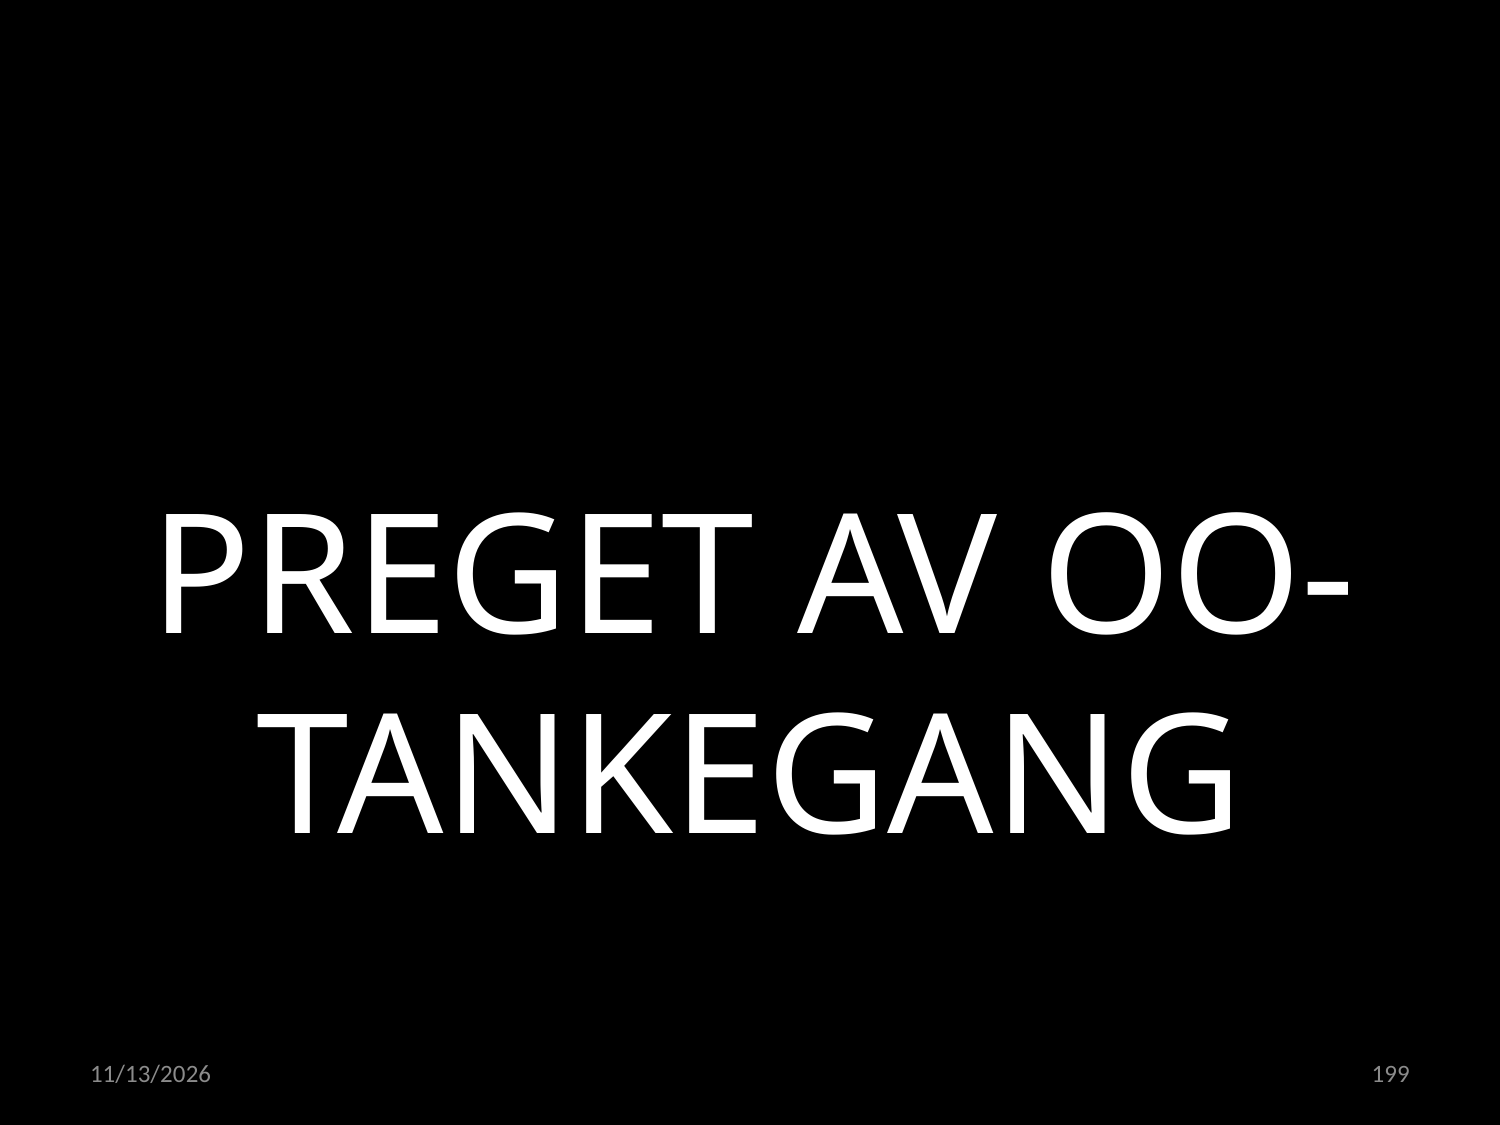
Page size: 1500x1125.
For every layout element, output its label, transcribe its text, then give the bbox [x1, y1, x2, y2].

text_box PREGET AV OO-TANKEGANG [0, 459, 1500, 561]
slide_number 199 [1074, 1042, 1425, 1103]
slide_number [75, 1042, 425, 1103]
